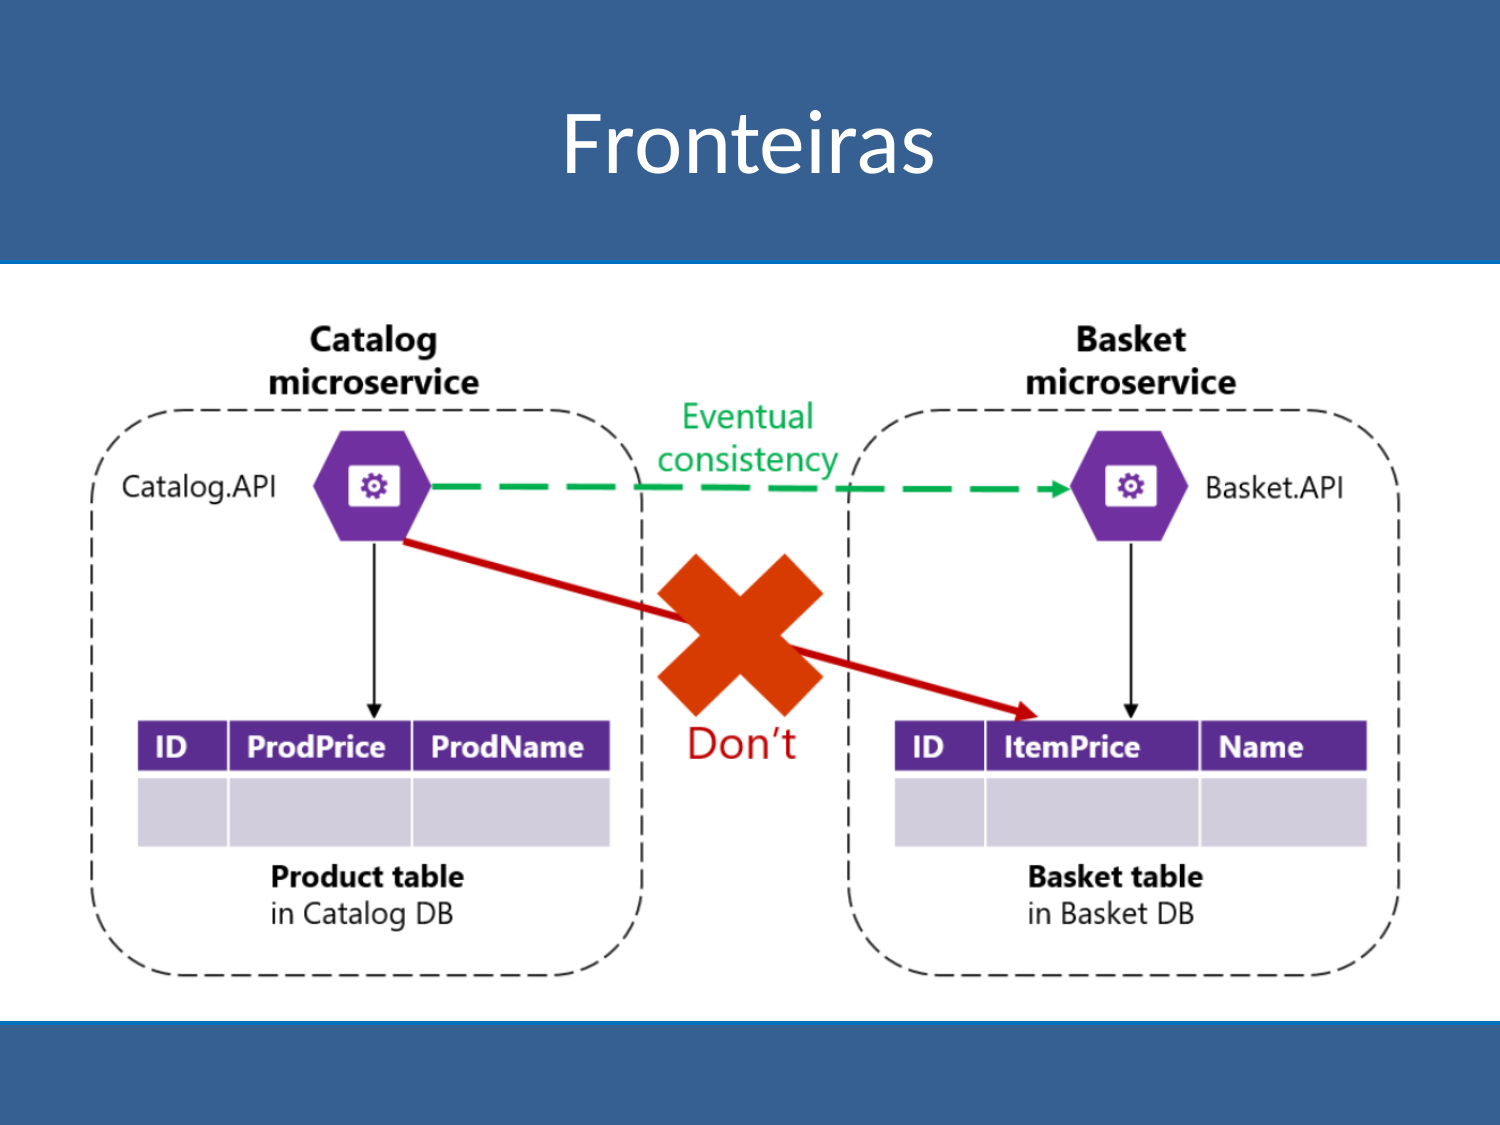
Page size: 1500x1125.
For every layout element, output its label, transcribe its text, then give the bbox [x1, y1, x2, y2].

text_box Fronteiras [74, 42, 1425, 231]
text_box [0, 260, 1500, 1025]
picture [68, 295, 1422, 1000]
